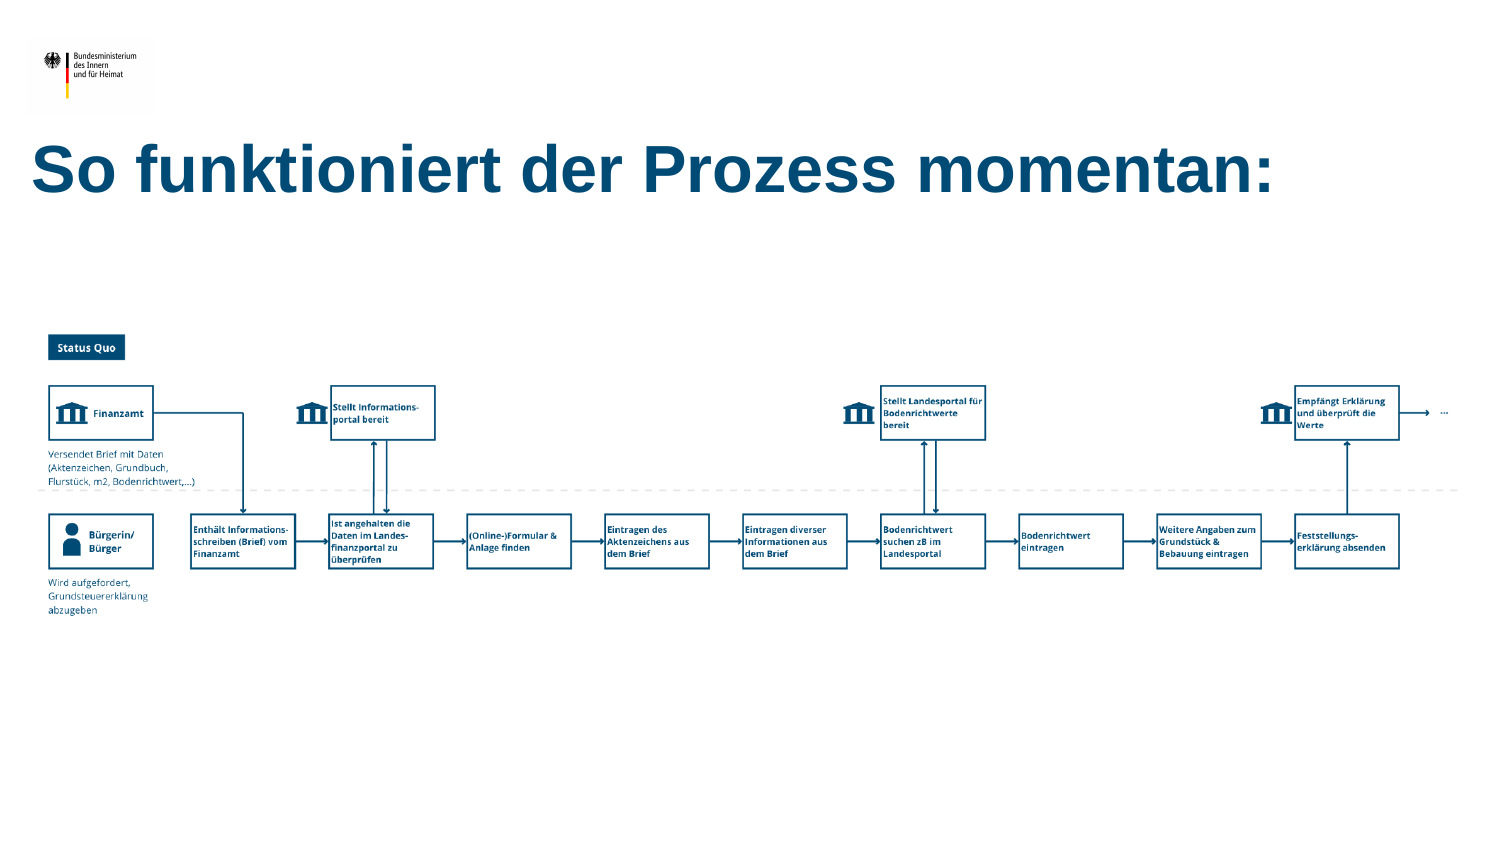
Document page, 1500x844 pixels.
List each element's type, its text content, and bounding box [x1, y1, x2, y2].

picture [24, 303, 1470, 624]
picture [26, 36, 154, 115]
list So funktioniert der Prozess momentan: [17, 127, 1388, 618]
